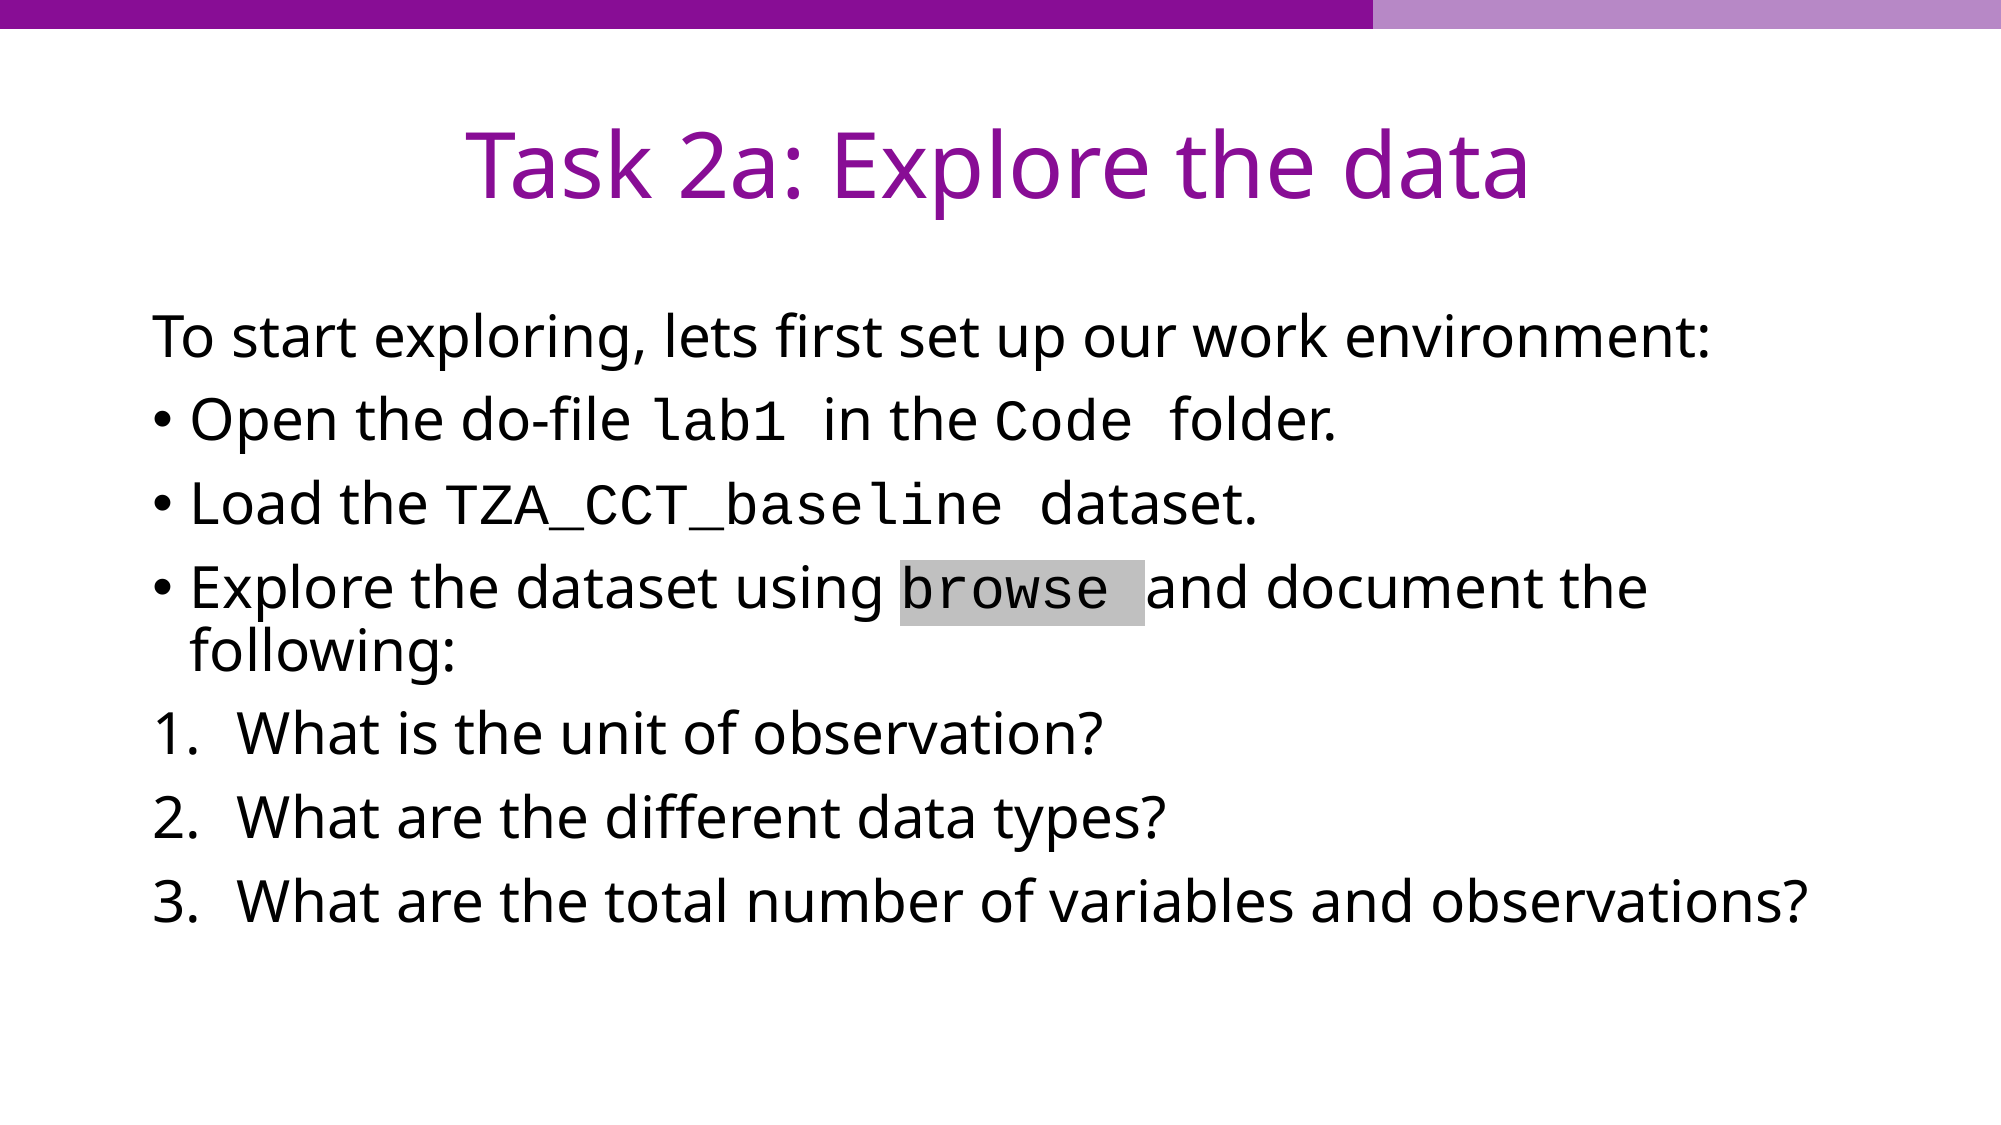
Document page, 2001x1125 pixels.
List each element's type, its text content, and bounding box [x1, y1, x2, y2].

title Task 2a: Explore the data [137, 59, 1863, 278]
list To start exploring, lets first set up our work environment: Open the do-file lab1 in the Code folder. Load the TZA_CCT_baseline dataset. Explore the dataset using browse and document the following: What is the unit of observation? What are the different data types? What are the total number of variables and observations? [137, 299, 1863, 1014]
